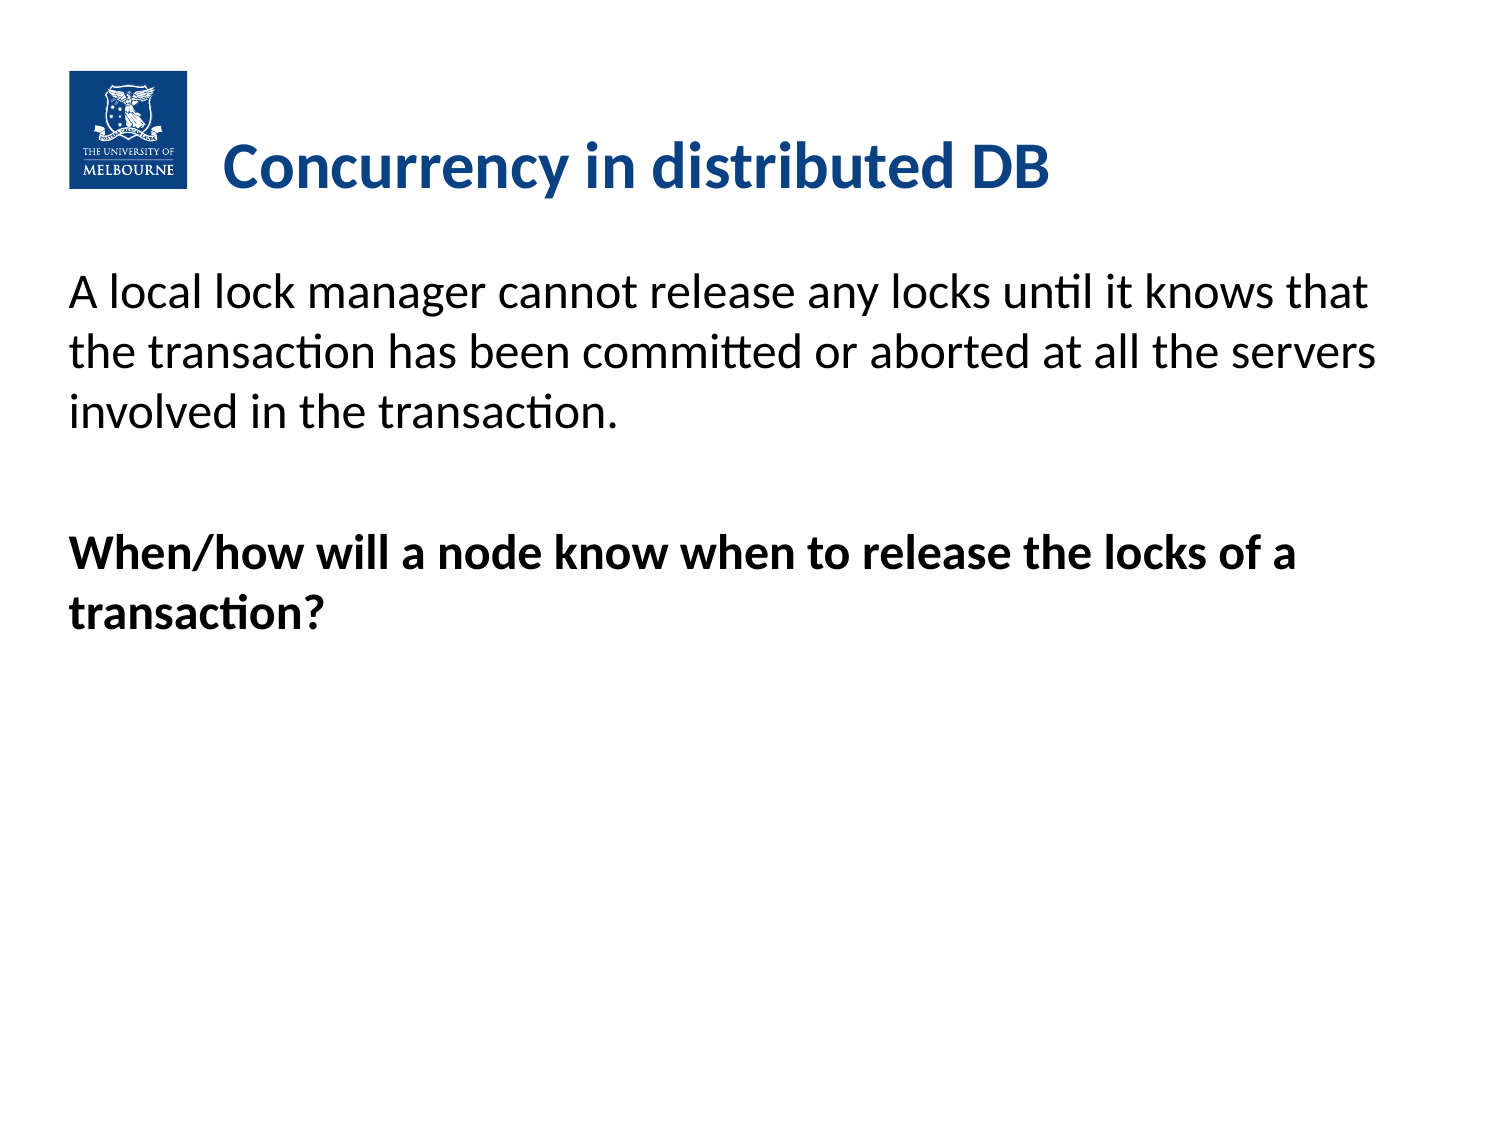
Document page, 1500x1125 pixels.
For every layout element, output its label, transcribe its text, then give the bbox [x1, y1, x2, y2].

title Concurrency in distributed DB [208, 64, 1443, 211]
list A local lock manager cannot release any locks until it knows that the transaction has been committed or aborted at all the servers involved in the transaction. When/how will a node know when to release the locks of a transaction? [53, 251, 1443, 970]
